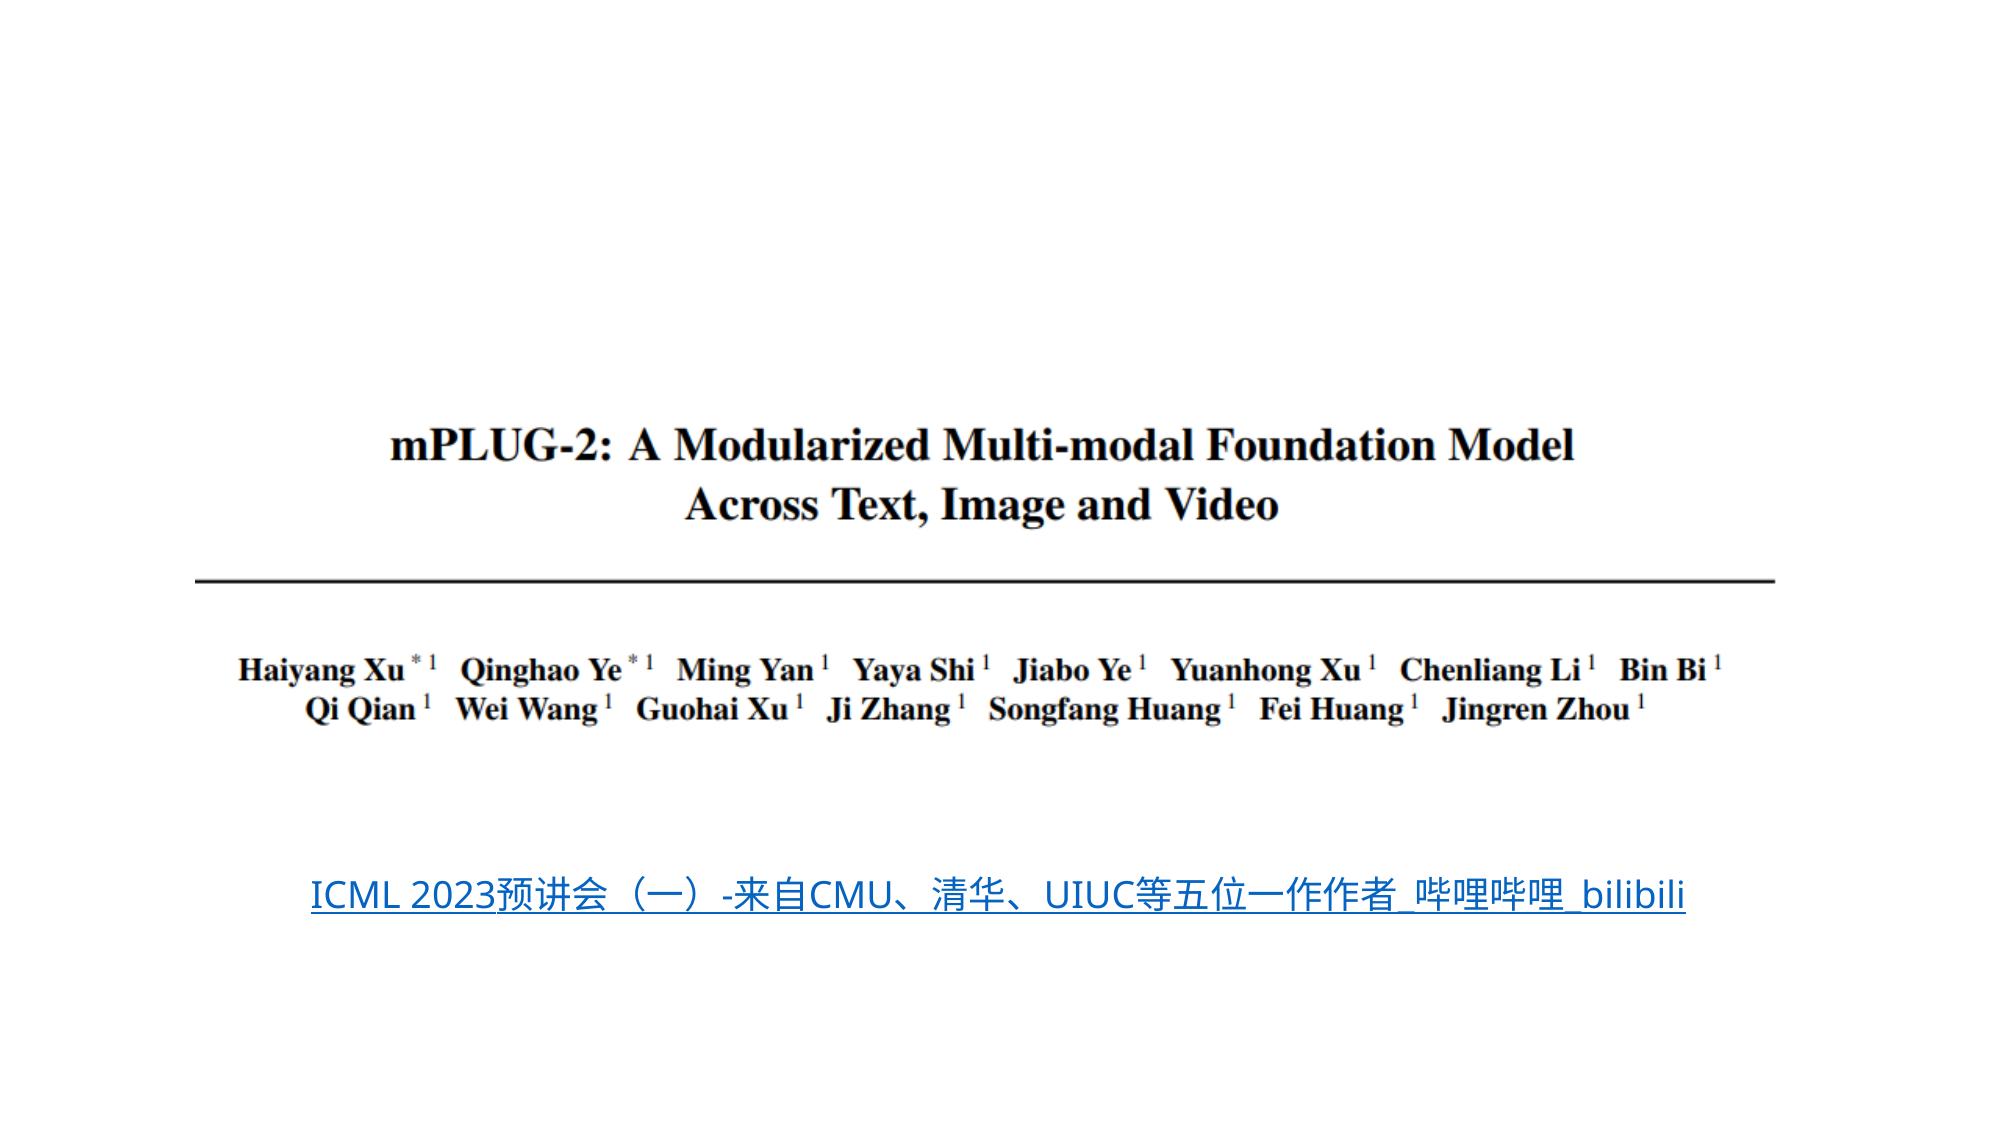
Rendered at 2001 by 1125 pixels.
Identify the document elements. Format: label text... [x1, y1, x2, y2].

text_box ICML 2023预讲会（一）-来自CMU、清华、UIUC等五位一作作者_哔哩哔哩_bilibili [295, 863, 1762, 933]
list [195, 390, 1863, 751]
